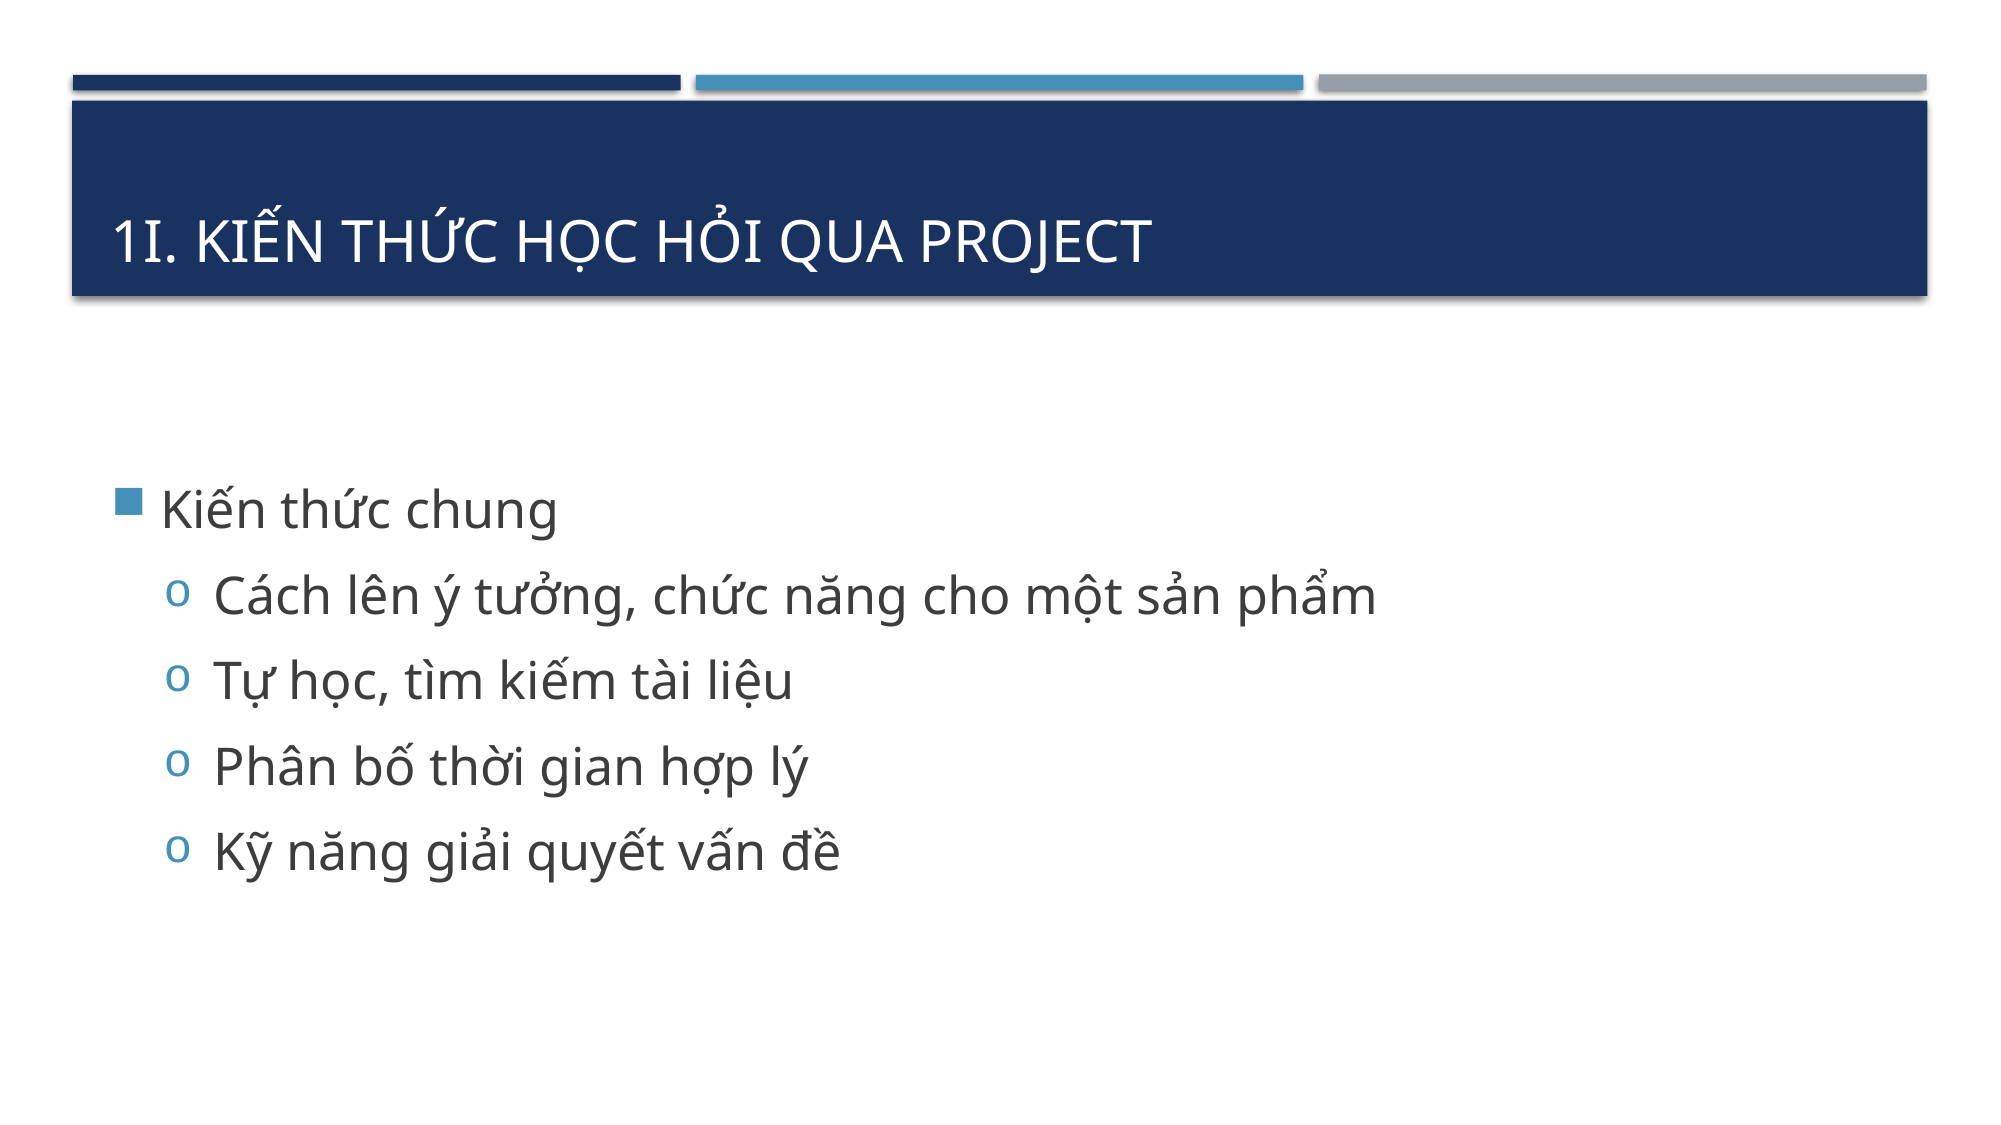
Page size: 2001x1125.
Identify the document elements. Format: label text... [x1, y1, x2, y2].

title 1I. Kiến thức học hỏi qua project [95, 115, 1905, 282]
list Kiến thức chung Cách lên ý tưởng, chức năng cho một sản phẩm Tự học, tìm kiếm tài liệu Phân bố thời gian hợp lý Kỹ năng giải quyết vấn đề [95, 362, 1905, 1078]
